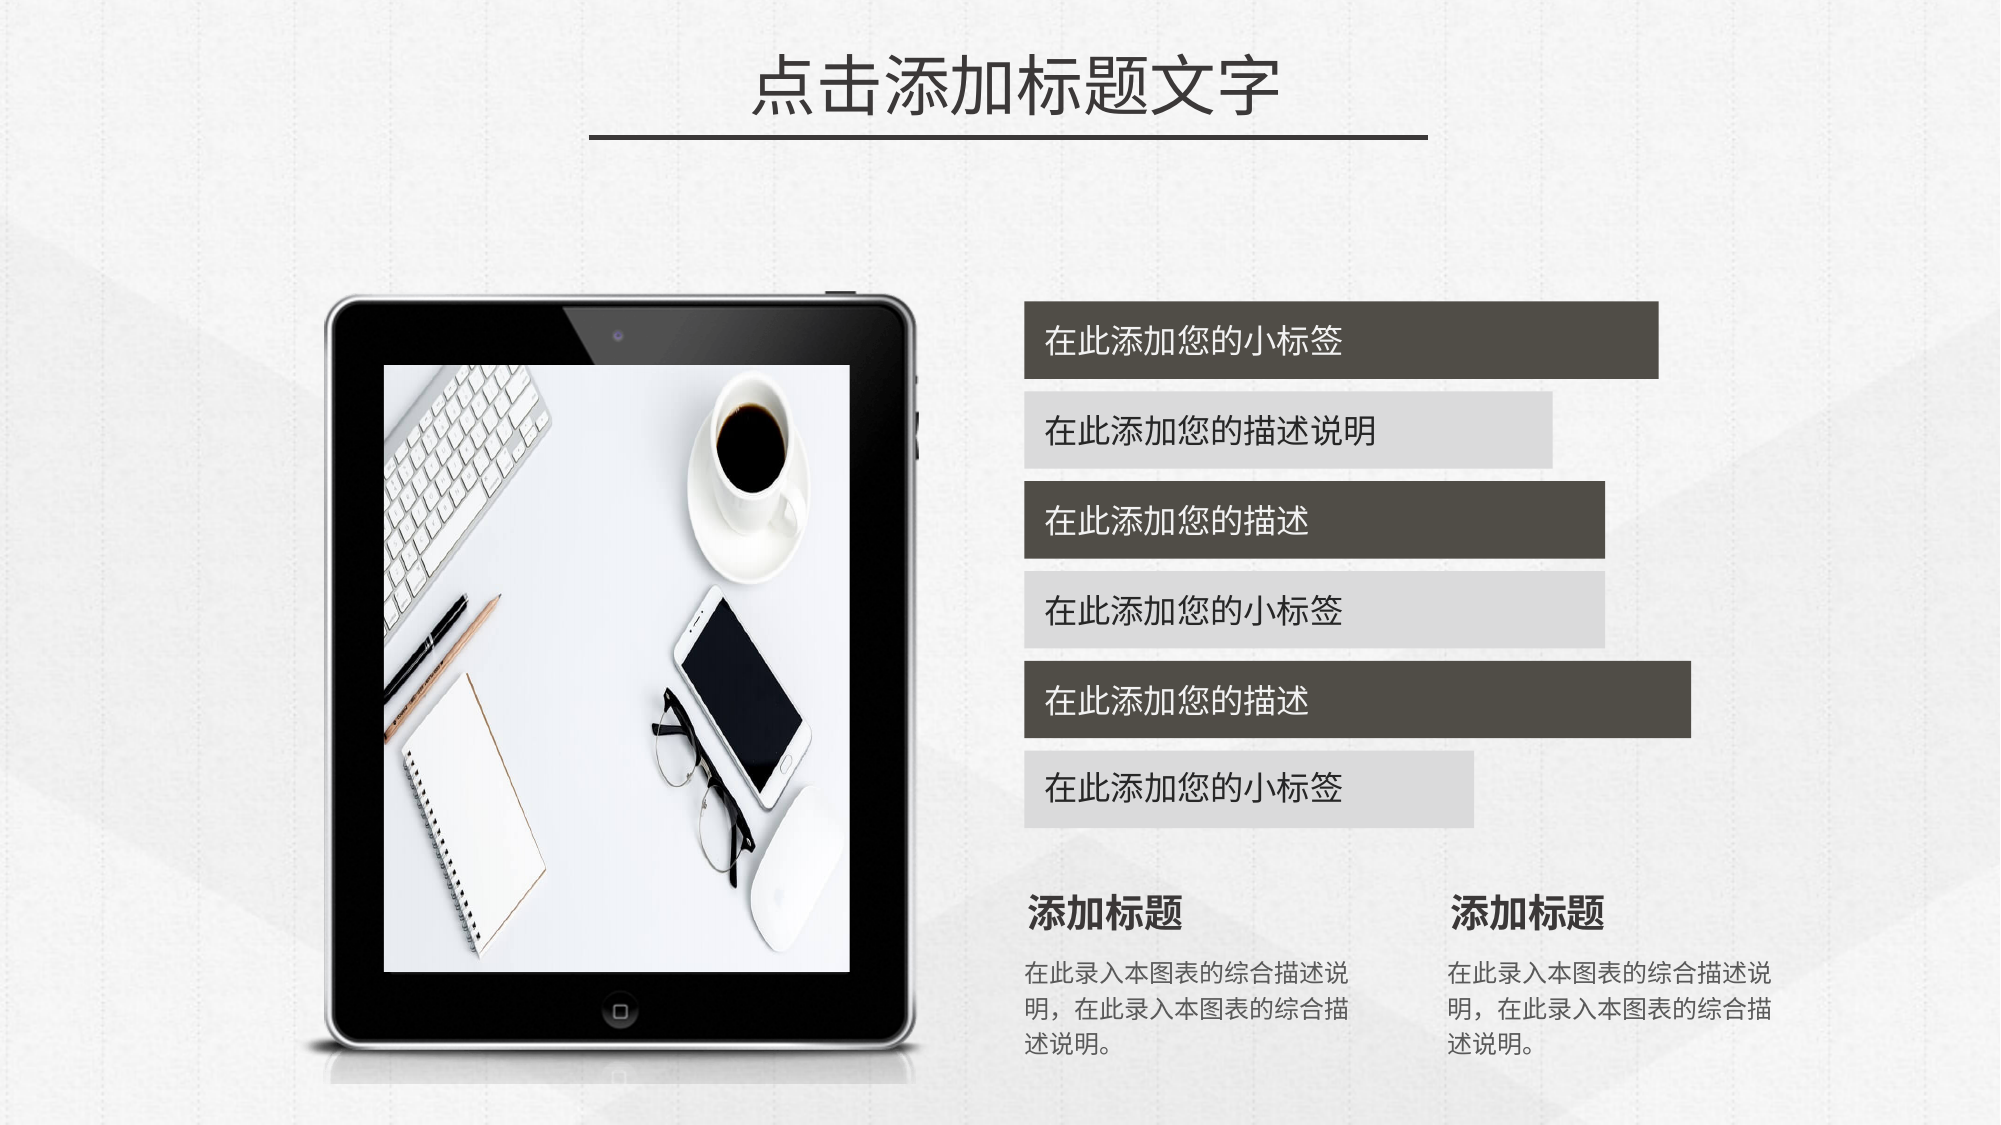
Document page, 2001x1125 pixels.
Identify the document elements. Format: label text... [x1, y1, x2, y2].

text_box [1024, 660, 1692, 739]
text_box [1024, 301, 1659, 379]
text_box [561, 36, 1472, 138]
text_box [1024, 481, 1606, 559]
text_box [287, 268, 946, 1084]
text_box 添加标题 [1012, 880, 1198, 943]
text_box 在此录入本图表的综合描述说明，在此录入本图表的综合描述说明。 [1432, 943, 1806, 1067]
text_box 添加标题 [1435, 880, 1621, 943]
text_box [1024, 570, 1606, 649]
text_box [1024, 391, 1553, 469]
picture [0, 0, 2000, 1125]
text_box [1024, 750, 1475, 829]
text_box 在此录入本图表的综合描述说明，在此录入本图表的综合描述说明。 [1009, 943, 1383, 1067]
